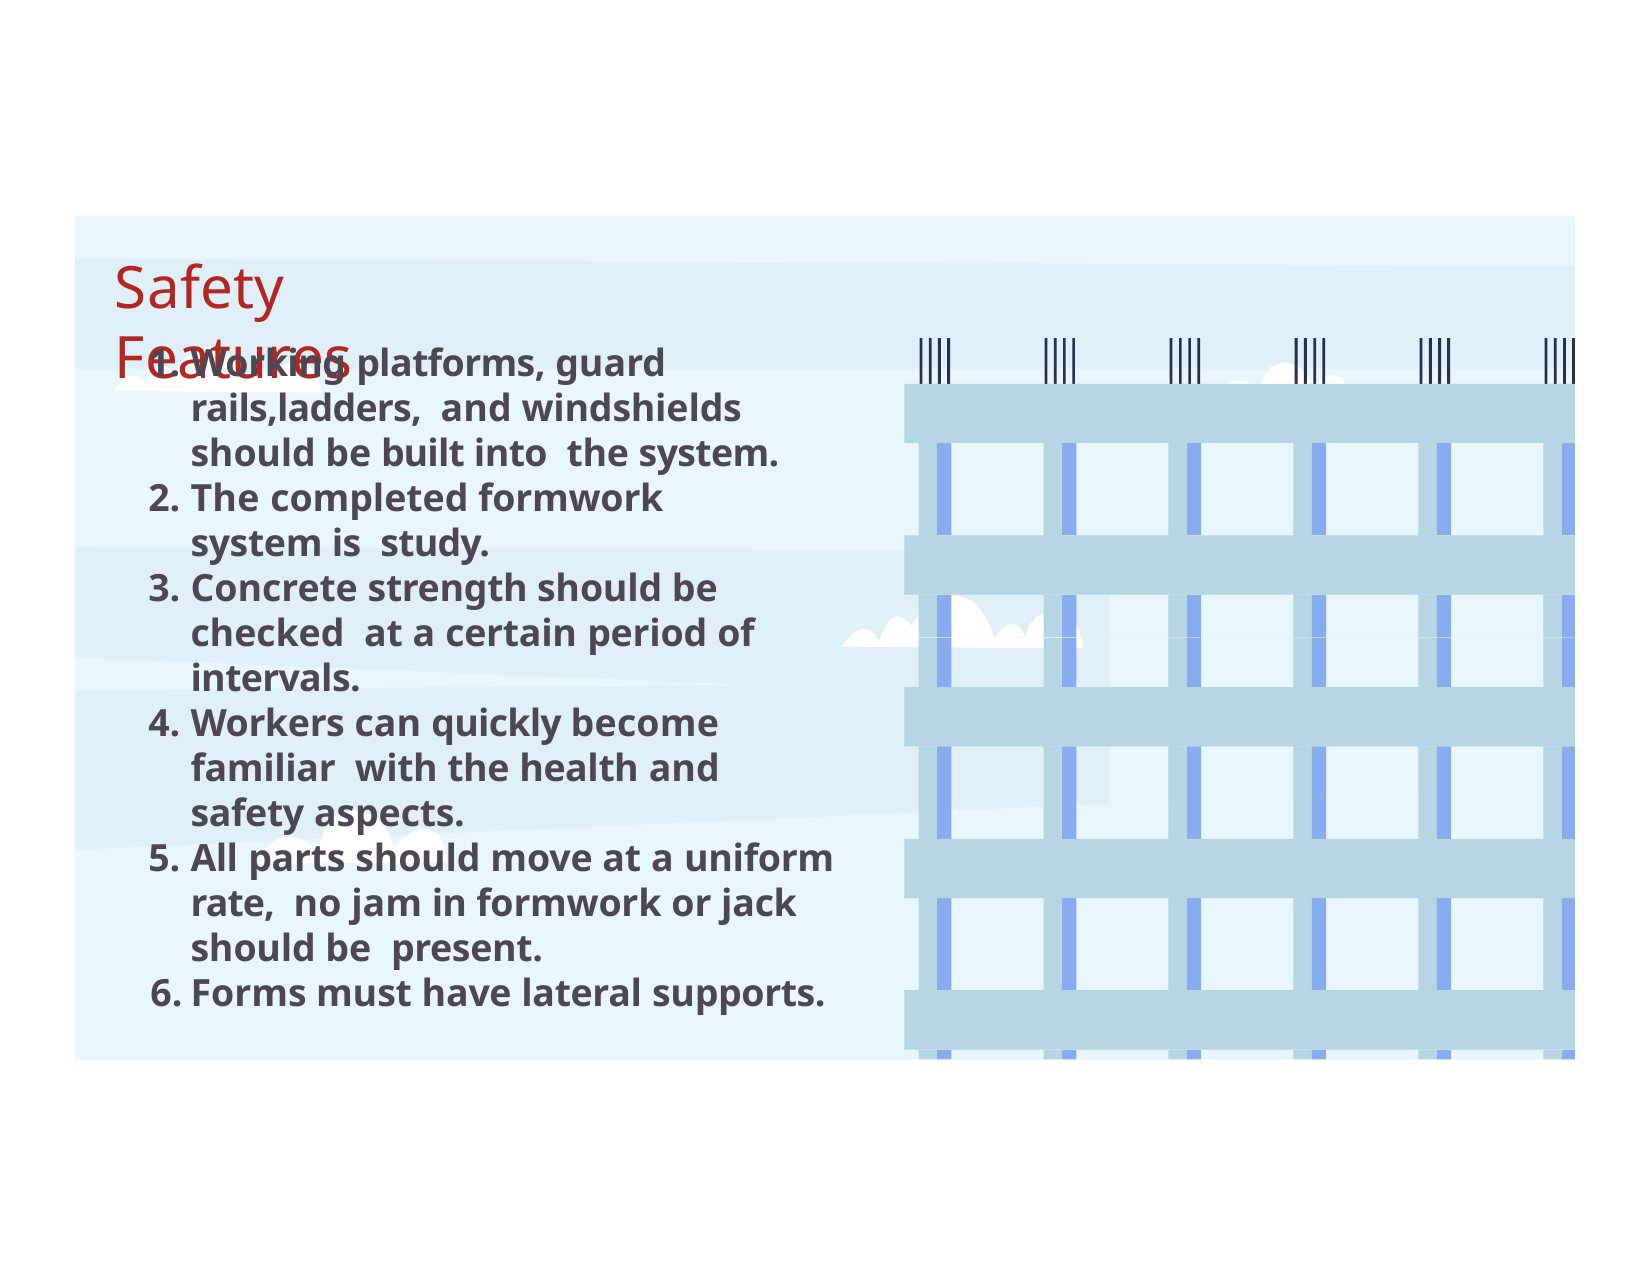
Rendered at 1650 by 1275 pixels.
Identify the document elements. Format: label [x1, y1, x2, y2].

text_box [74, 215, 1576, 338]
text_box [903, 637, 1576, 1060]
text_box [74, 338, 1576, 1060]
